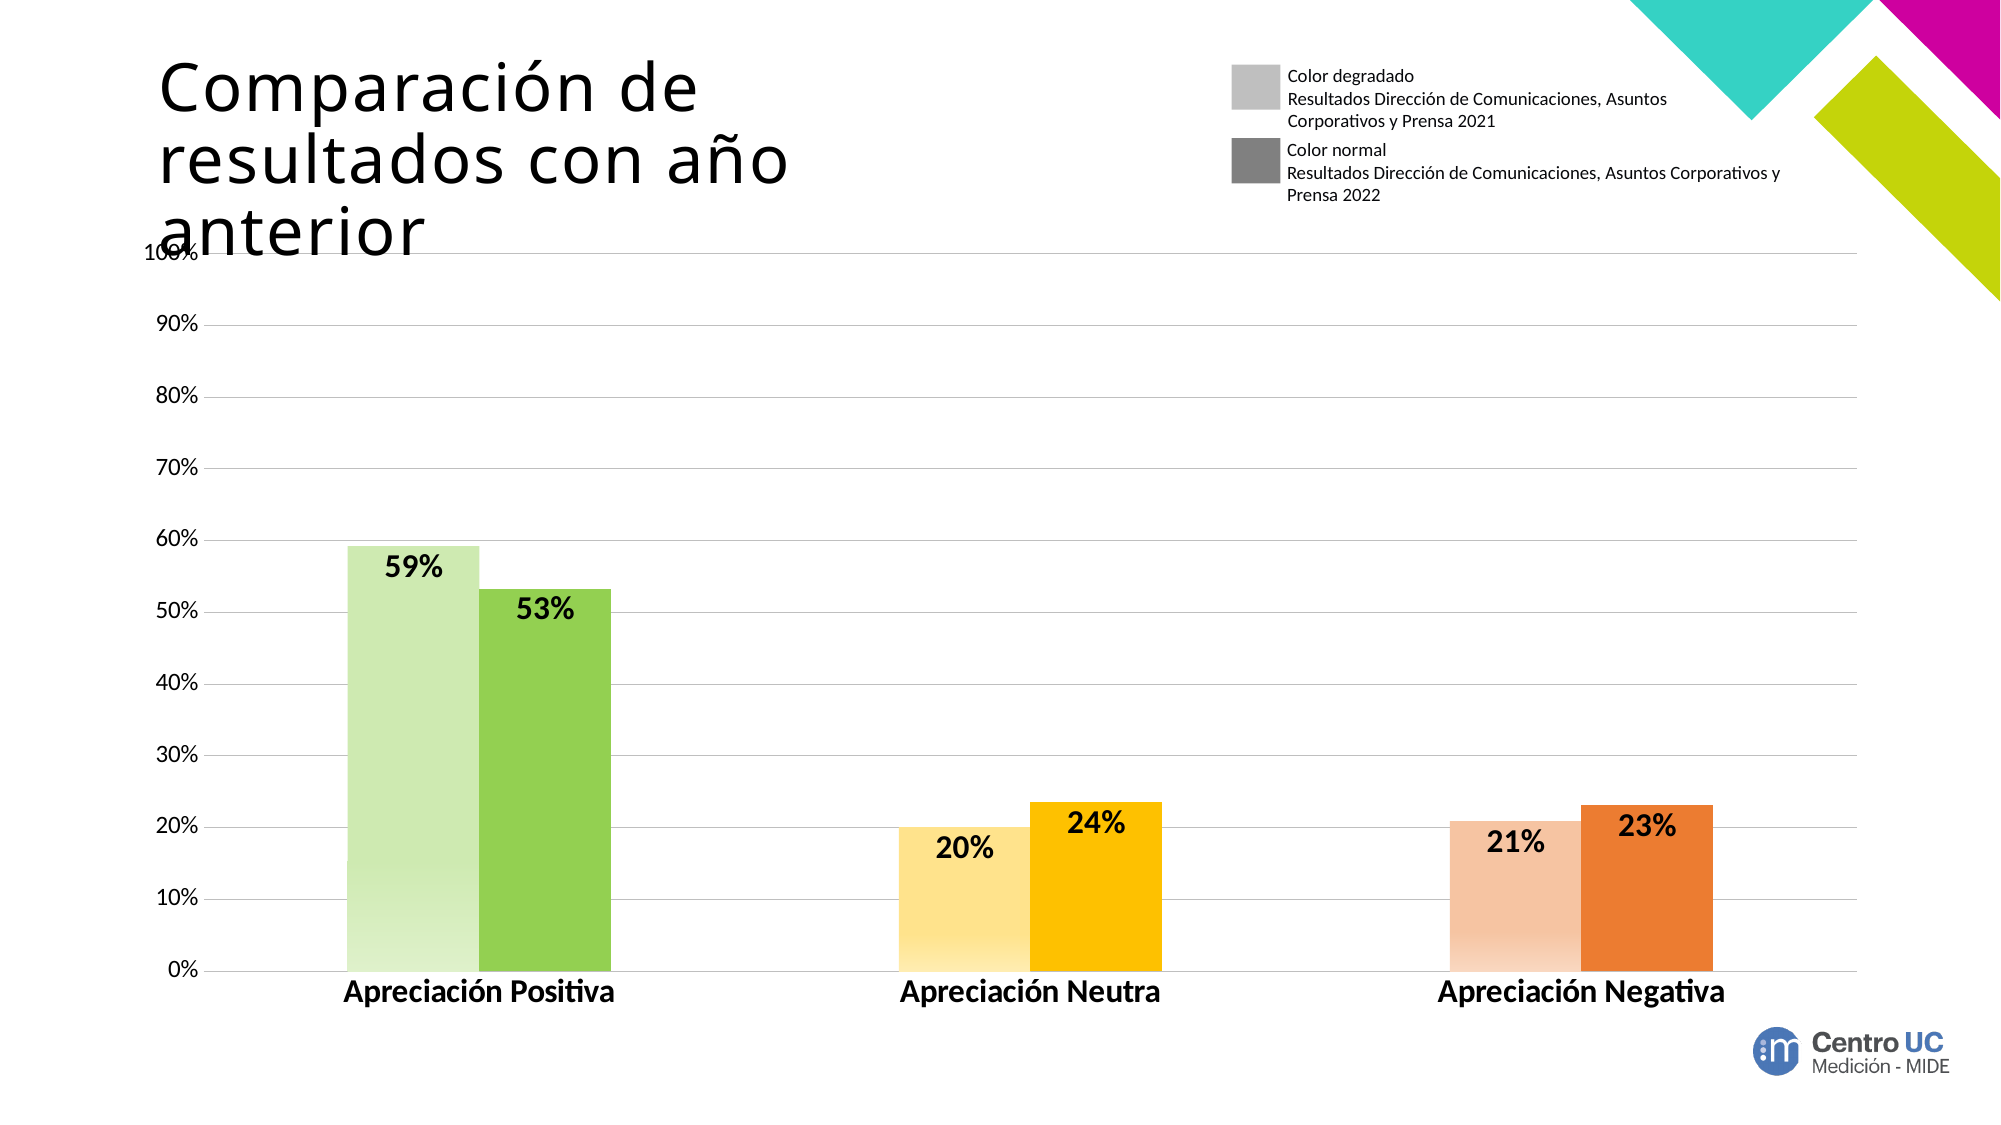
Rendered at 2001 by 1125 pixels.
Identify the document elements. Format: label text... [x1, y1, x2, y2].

text_box [1231, 137, 1272, 184]
text_box Color normal Resultados Dirección de Comunicaciones, Asuntos Corporativos y Prensa 2022 [1272, 130, 1847, 213]
title Comparación de resultados con año anterior [158, 54, 1047, 225]
picture [1753, 1025, 1951, 1077]
text_box Color degradado Resultados Dirección de Comunicaciones, Asuntos Corporativos y Prensa 2021 [1273, 56, 1748, 130]
text_box [1231, 64, 1273, 111]
chart [107, 225, 1893, 1027]
